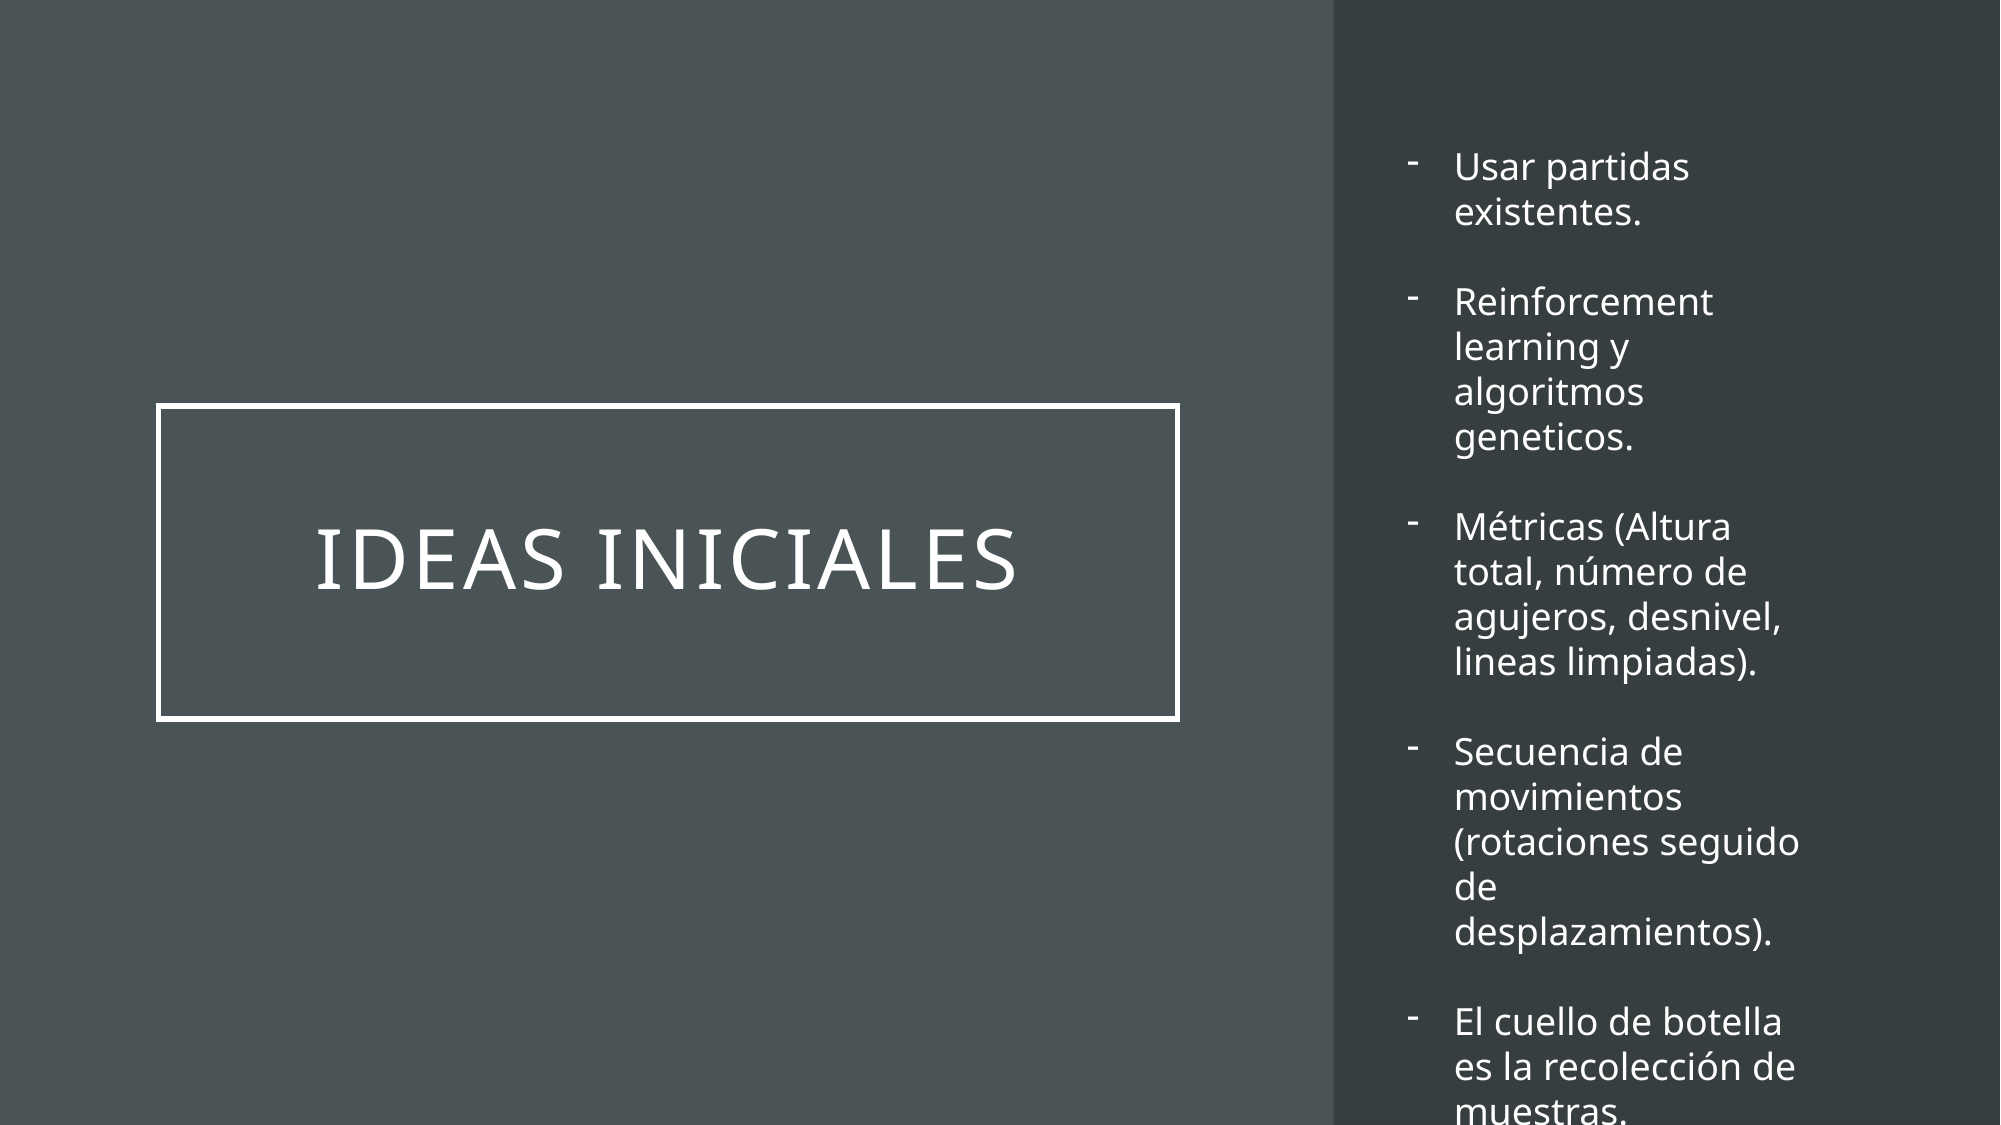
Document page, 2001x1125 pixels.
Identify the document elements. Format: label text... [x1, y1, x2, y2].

text_box [1333, 0, 2000, 1125]
title Ideas iniciales [156, 403, 1180, 722]
text_box Usar partidas existentes. Reinforcement learning y algoritmos geneticos. Métricas (Altura total, número de agujeros, desnivel, lineas limpiadas). Secuencia de movimientos (rotaciones seguido de desplazamientos). El cuello de botella es la recolección de muestras. [1392, 135, 1821, 1125]
